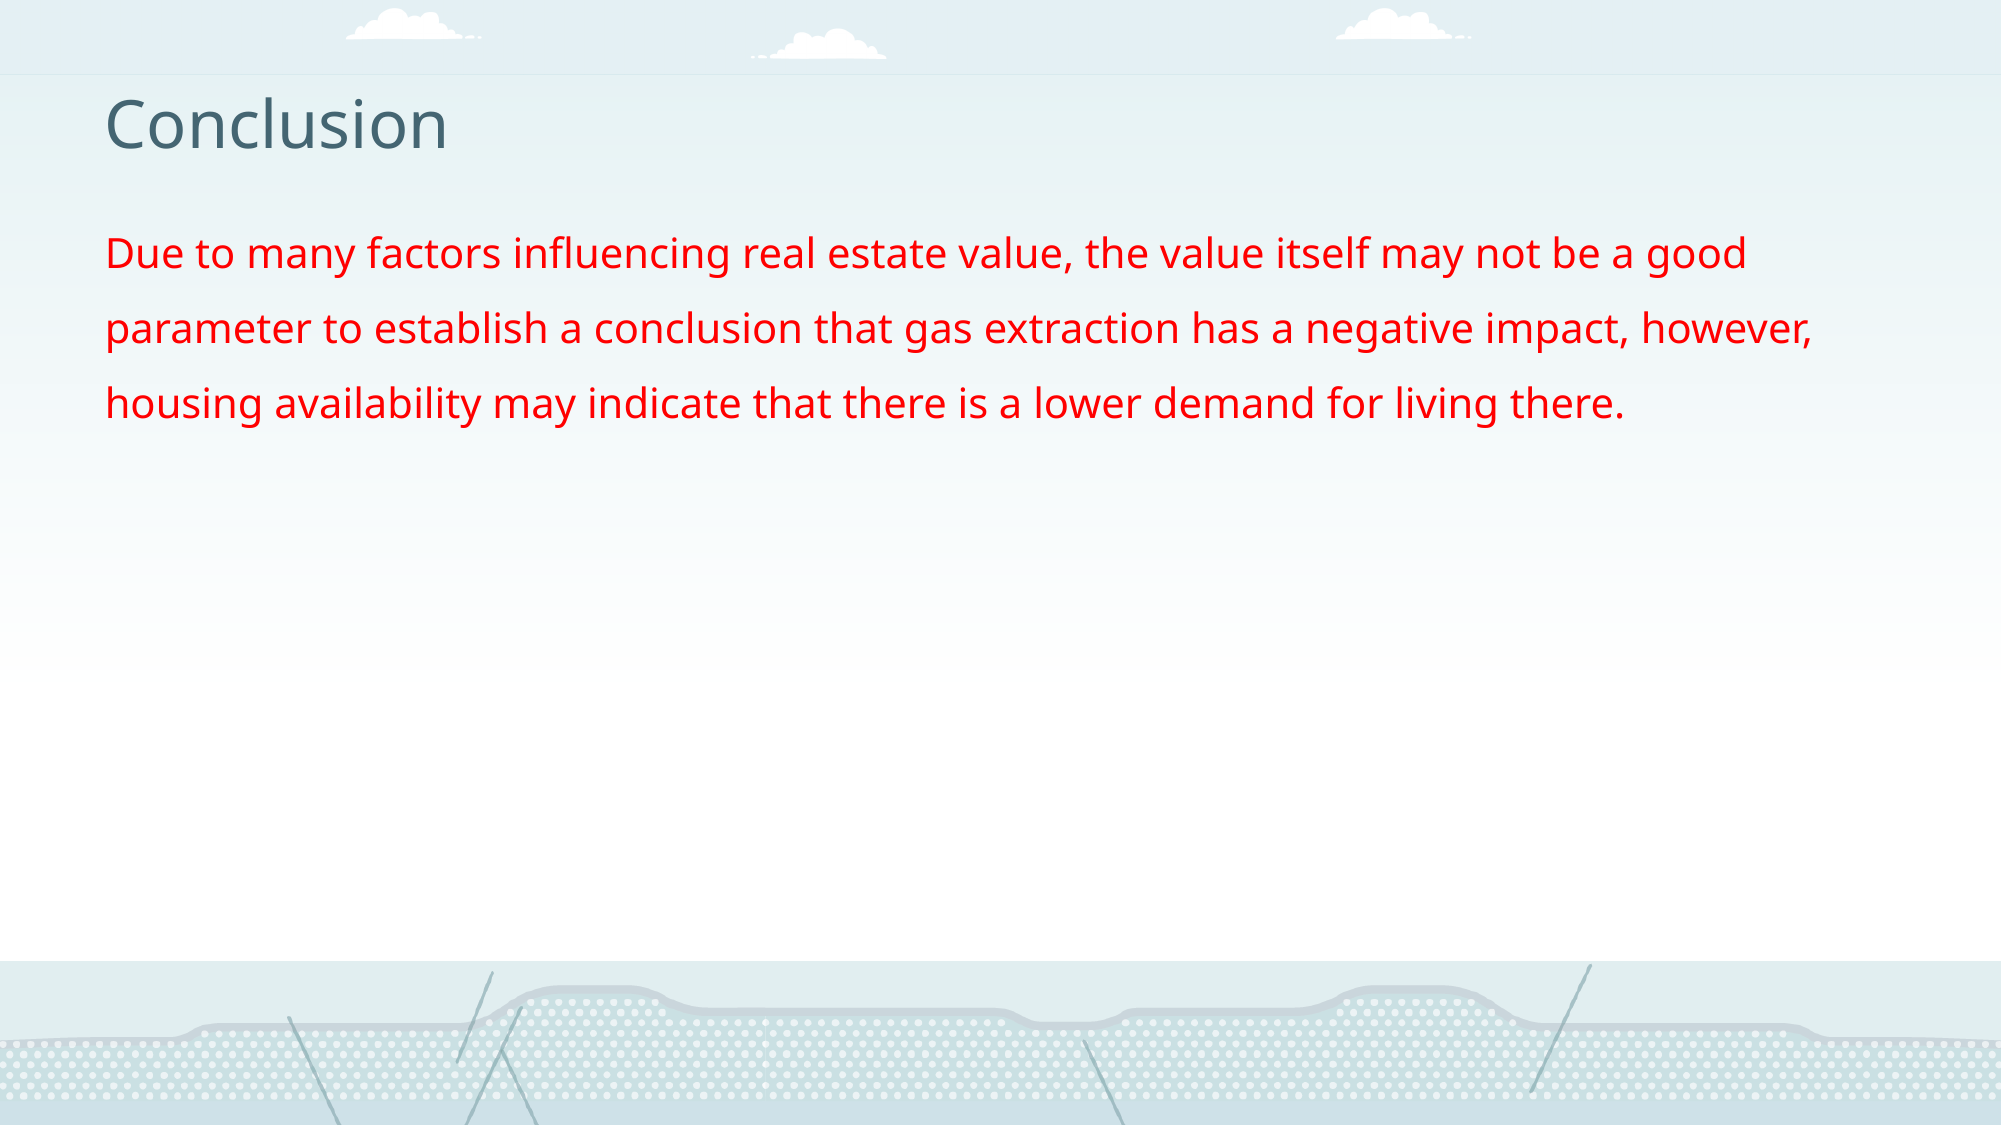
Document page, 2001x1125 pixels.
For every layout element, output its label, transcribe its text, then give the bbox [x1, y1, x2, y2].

picture [0, 936, 2000, 1125]
picture [0, 0, 2000, 75]
text_box Due to many factors influencing real estate value, the value itself may not be a good parameter to establish a conclusion that gas extraction has a negative impact, however, housing availability may indicate that there is a lower demand for living there. [90, 194, 1910, 434]
text_box [0, 75, 2000, 695]
text_box Conclusion [90, 75, 1490, 169]
